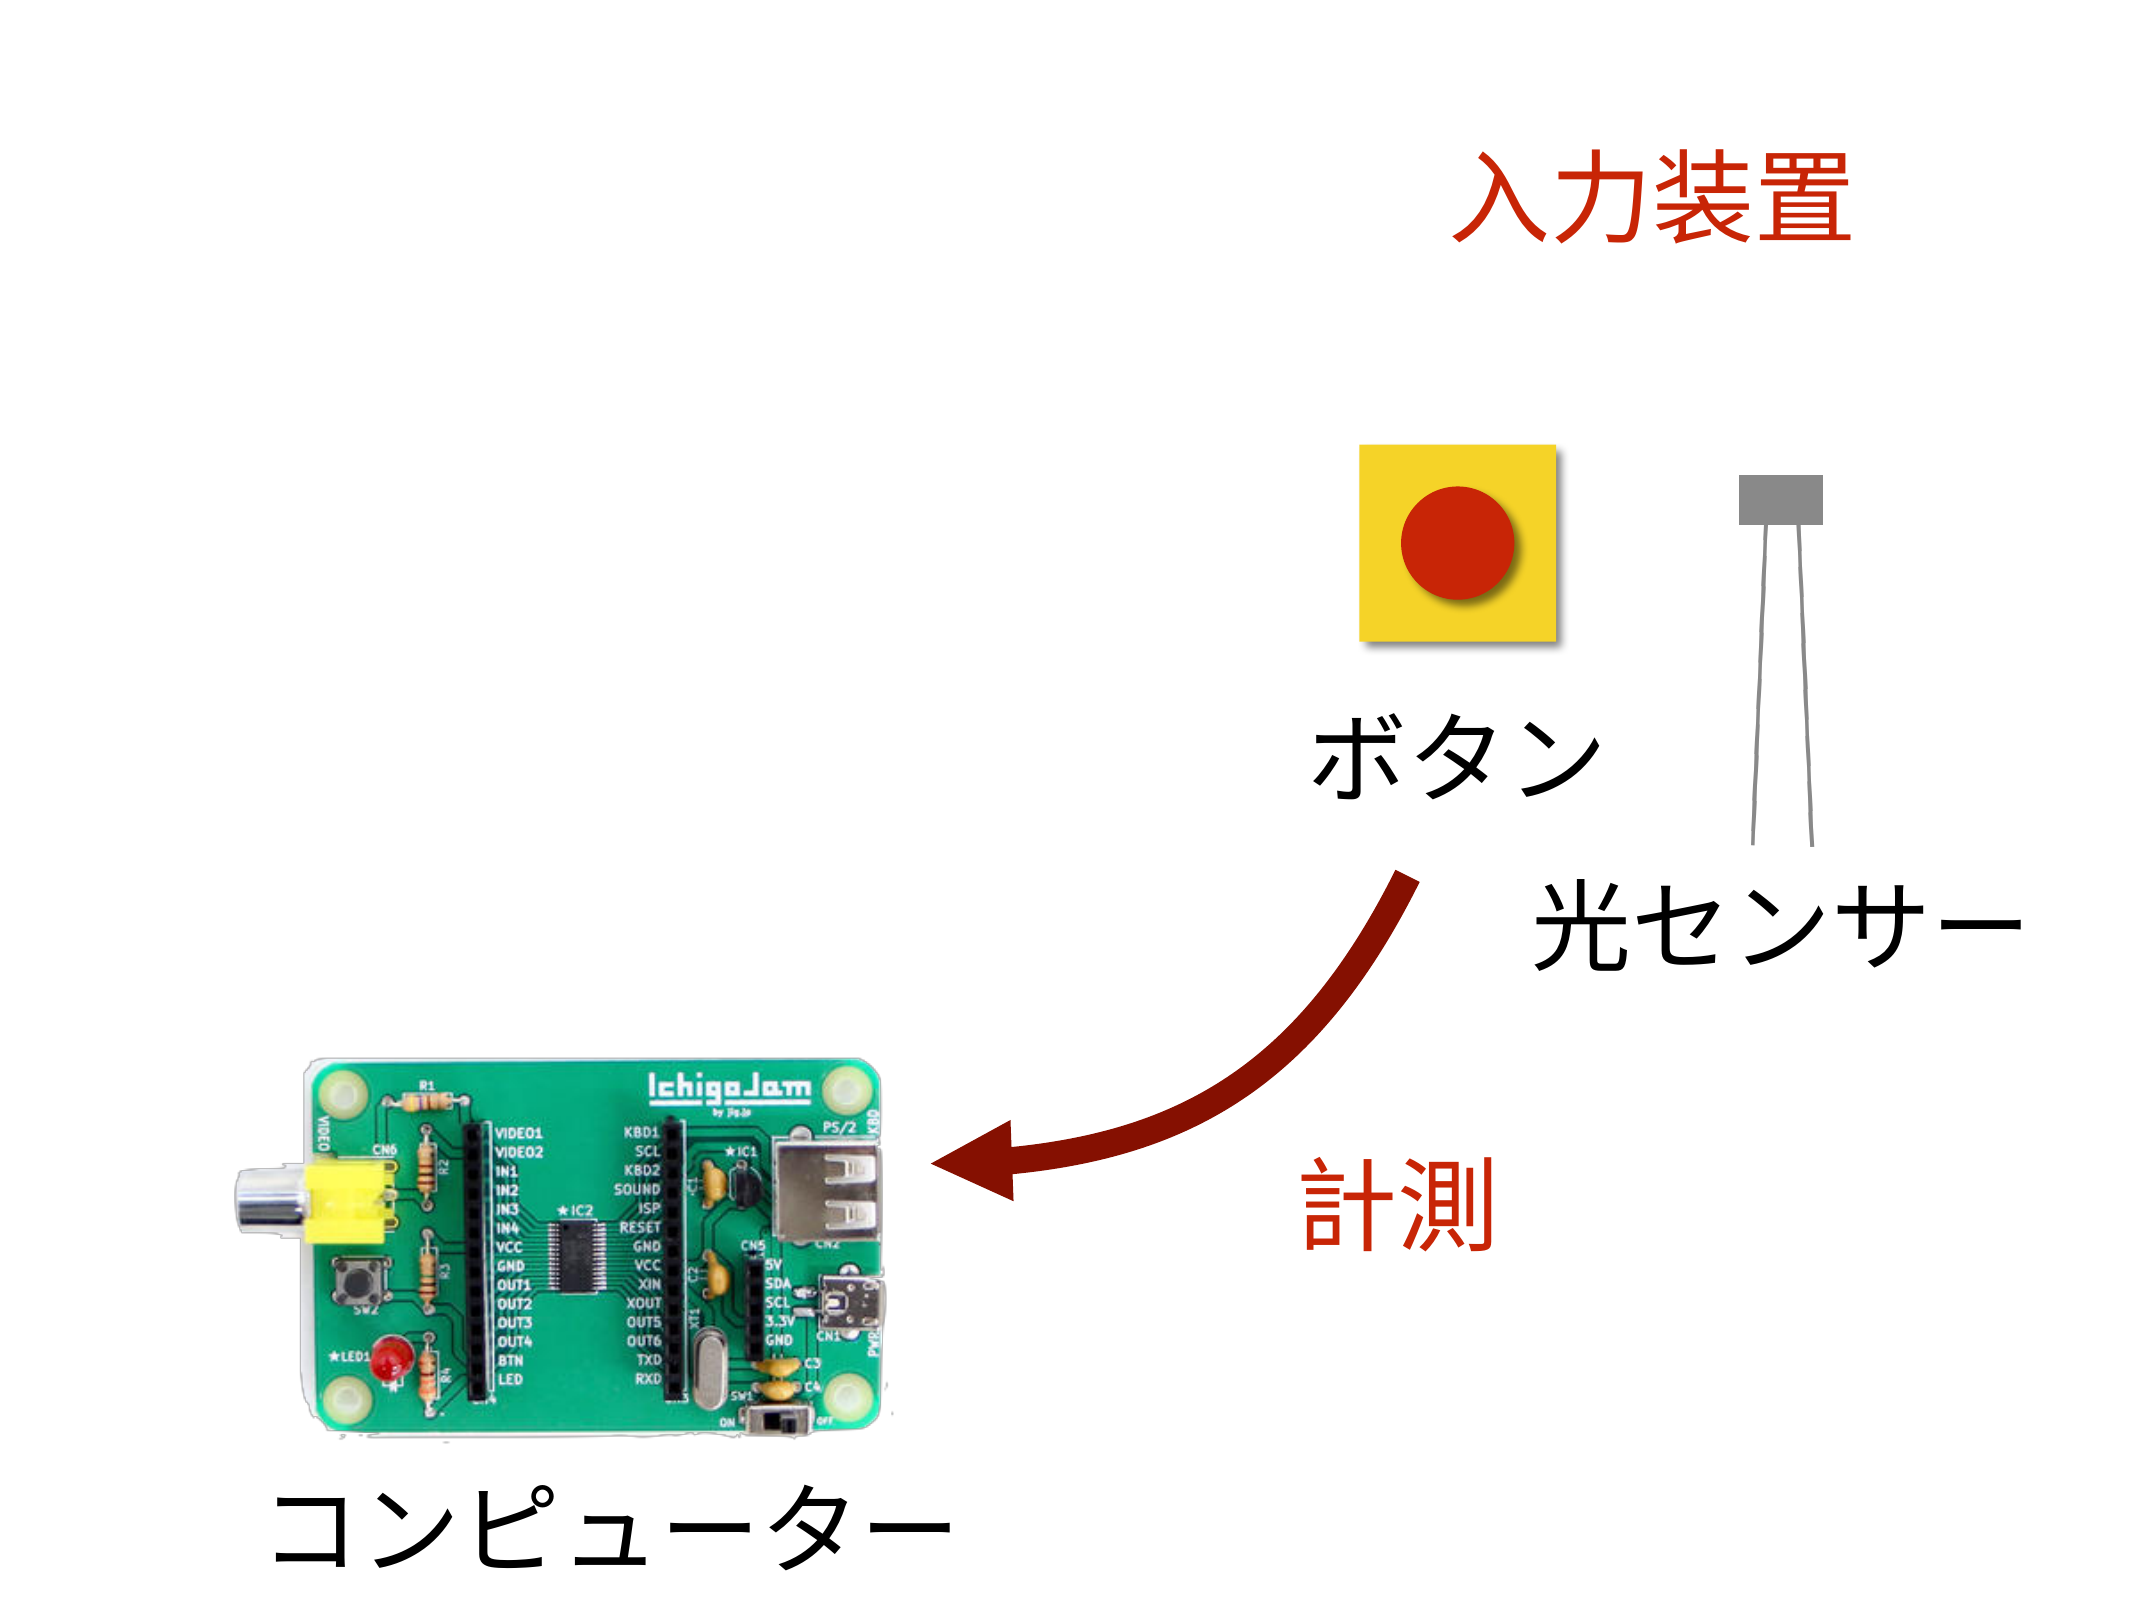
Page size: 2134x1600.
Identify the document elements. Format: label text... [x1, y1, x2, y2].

text_box コンピューター [251, 1457, 969, 1595]
text_box [930, 875, 1408, 1171]
text_box 光センサー [1522, 855, 2040, 992]
text_box ボタン [1299, 687, 1617, 824]
text_box 計測 [1287, 1132, 1509, 1272]
picture [217, 1030, 907, 1449]
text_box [1359, 444, 1557, 642]
picture [1739, 475, 1824, 848]
text_box 入力装置 [1440, 125, 1866, 265]
